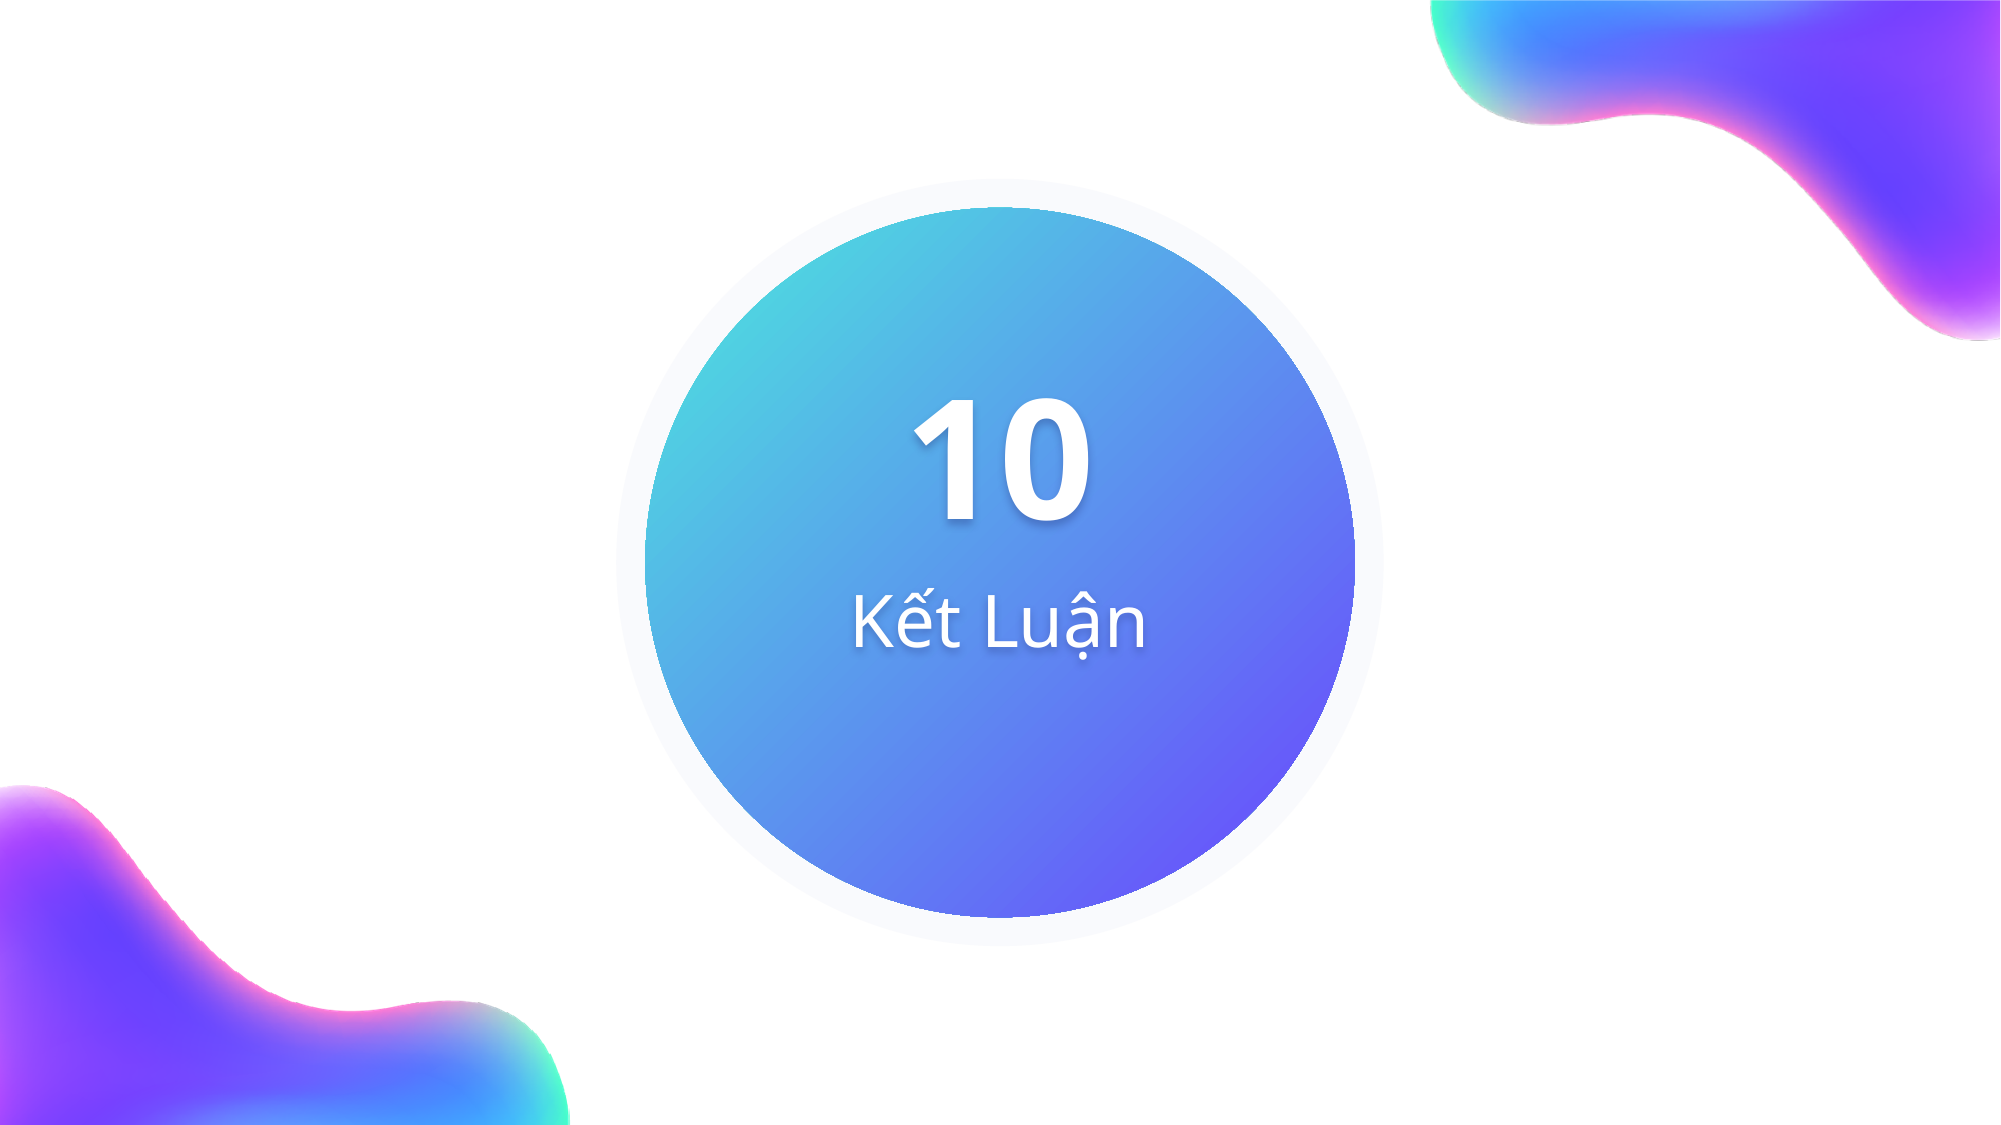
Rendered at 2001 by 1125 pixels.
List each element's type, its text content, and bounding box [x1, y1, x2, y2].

text_box Kết Luận [640, 555, 1360, 671]
picture [1420, 0, 2001, 430]
text_box [547, 110, 1453, 1015]
text_box [666, 682, 1334, 918]
text_box [645, 207, 1355, 555]
text_box [616, 178, 1384, 947]
picture [0, 695, 580, 1125]
text_box 10 [853, 345, 1147, 563]
